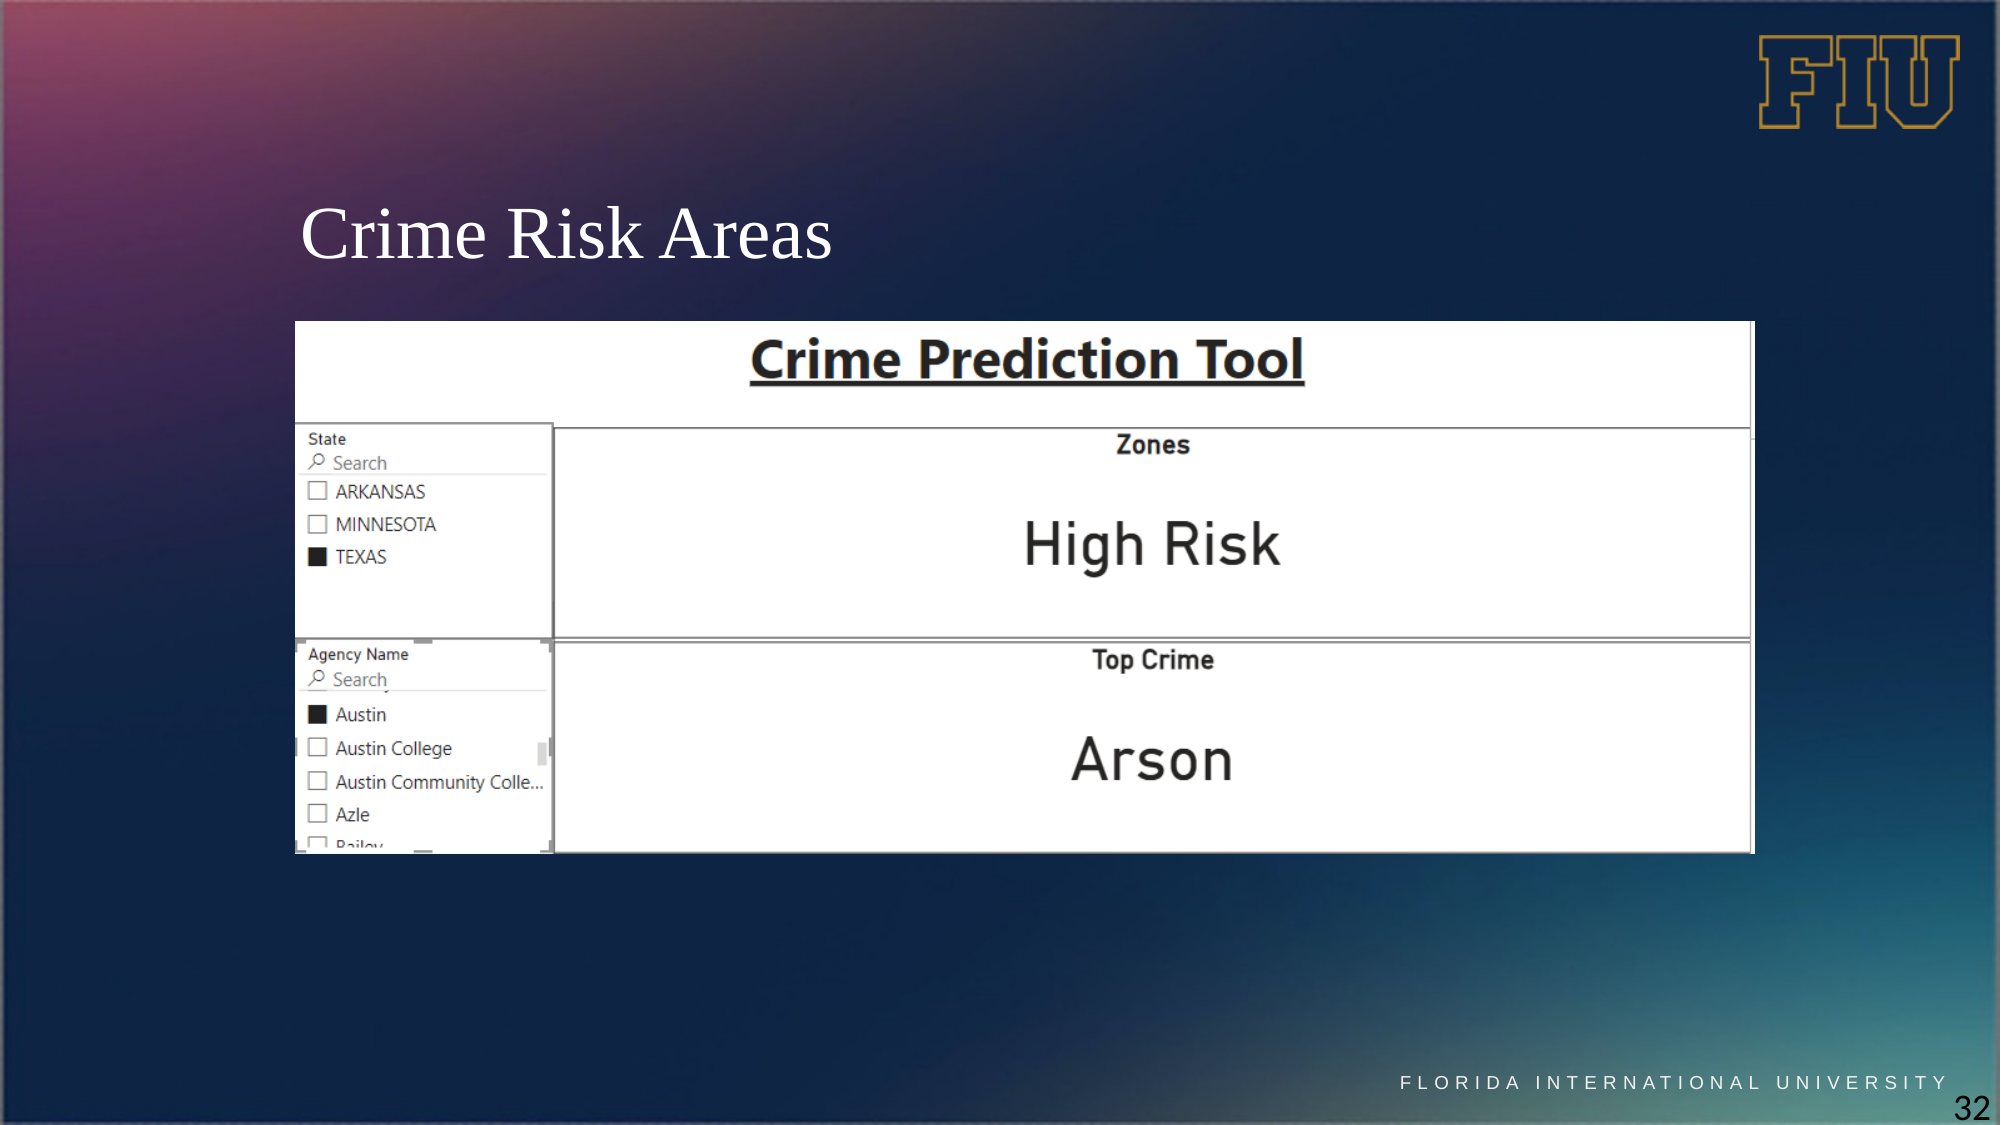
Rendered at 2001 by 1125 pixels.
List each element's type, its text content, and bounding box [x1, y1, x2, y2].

text_box 32 [1938, 1076, 2000, 1125]
picture [0, 0, 2000, 1125]
title Crime Risk Areas [285, 125, 1891, 344]
text_box [285, 344, 1760, 1055]
